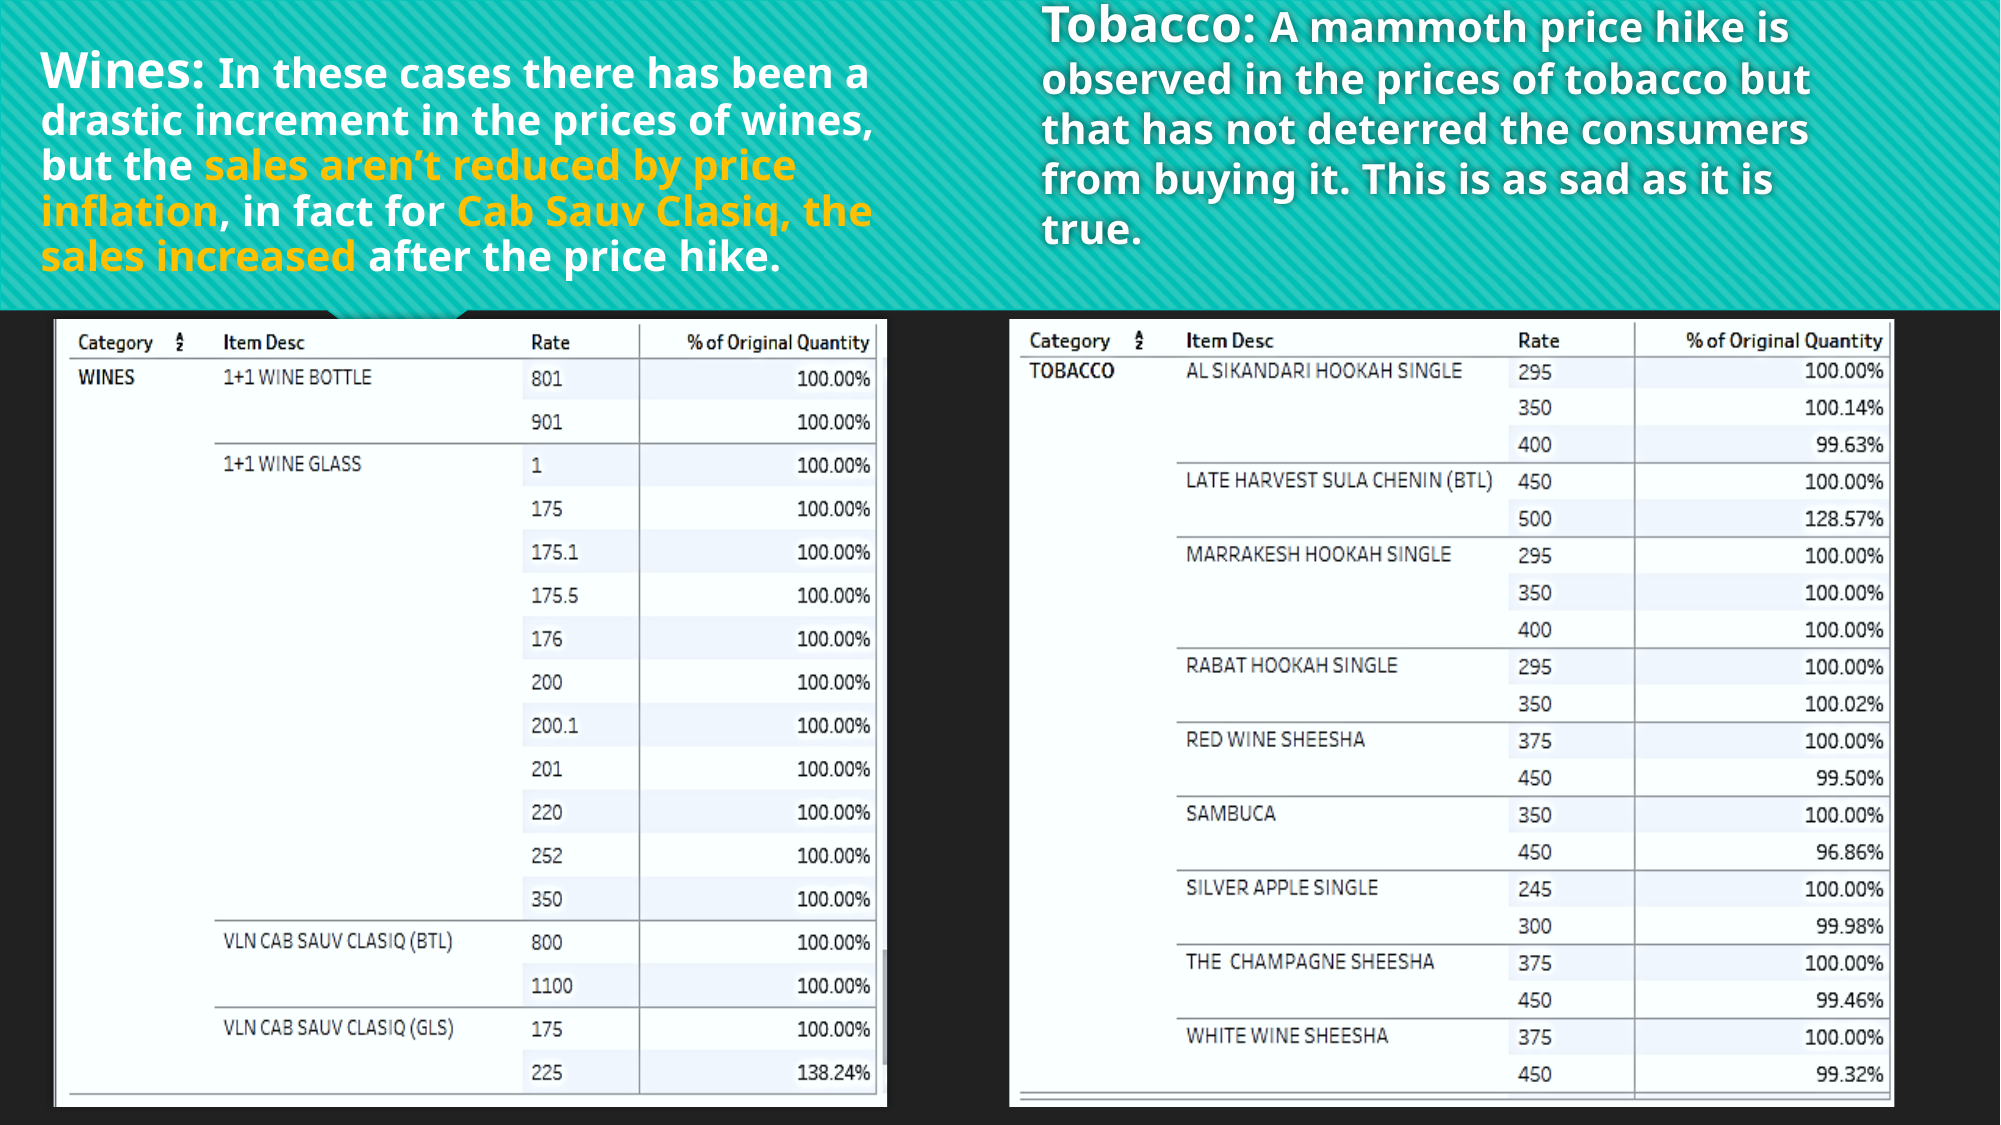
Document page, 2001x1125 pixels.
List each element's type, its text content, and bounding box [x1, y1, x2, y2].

text_box Wines: In these cases there has been a drastic increment in the prices of wines, but the sales aren’t reduced by price inflation, in fact for Cab Sauv Clasiq, the sales increased after the price hike. [25, 23, 947, 303]
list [53, 318, 888, 1108]
title Tobacco: A mammoth price hike is observed in the prices of tobacco but that has not deterred the consumers from buying it. This is as sad as it is true. [1026, 23, 1895, 261]
picture [1008, 318, 1895, 1108]
